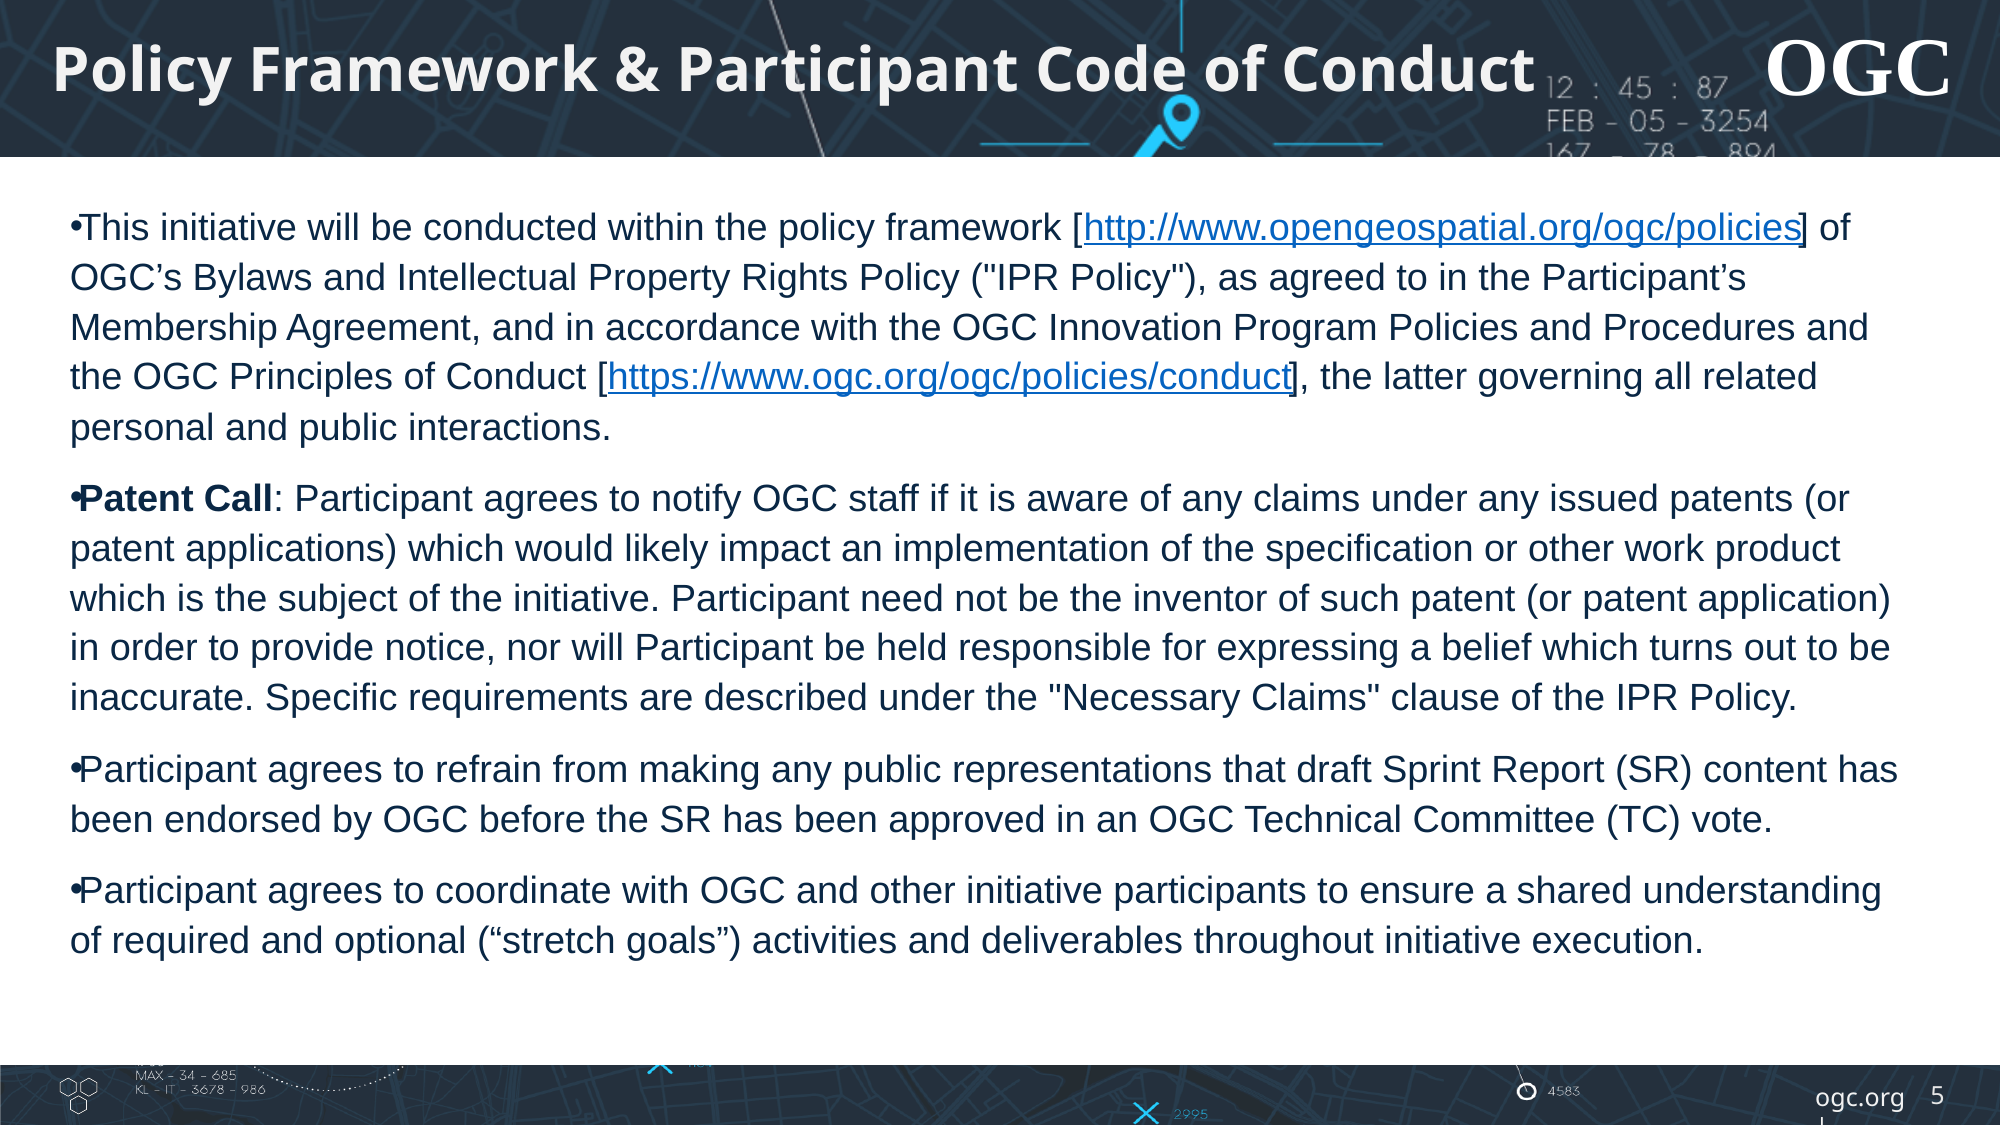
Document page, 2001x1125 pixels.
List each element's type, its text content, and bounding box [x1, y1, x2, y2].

slide_number 5 [1772, 1073, 1960, 1121]
picture [51, 1069, 106, 1123]
list This initiative will be conducted within the policy framework [http://www.opengeospatial.org/ogc/policies] of OGC’s Bylaws and Intellectual Property Rights Policy ("IPR Policy"), as agreed to in the Participant’s Membership Agreement, and in accordance with the OGC Innovation Program Policies and Procedures and the OGC Principles of Conduct [https://www.ogc.org/ogc/policies/conduct], the latter governing all related personal and public interactions. Patent Call: Participant agrees to notify OGC staff if it is aware of any claims under any issued patents (or patent applications) which would likely impact an implementation of the specification or other work product which is the subject of the initiative. Participant need not be the inventor of such patent (or patent application) in order to provide notice, nor will Participant be held responsible for expressing a belief which turns out to be inaccurate. Specific requirements are described under the "Necessary Claims" clause of the IPR Policy. Participant agrees to refrain from making any public representations that draft Sprint Report (SR) content has been endorsed by OGC before the SR has been approved in an OGC Technical Committee (TC) vote. Participant agrees to coordinate with OGC and other initiative participants to ensure a shared understanding of required and optional (“stretch goals”) activities and deliverables throughout initiative execution. [54, 190, 1936, 1052]
title Policy Framework & Participant Code of Conduct [36, 9, 1762, 135]
